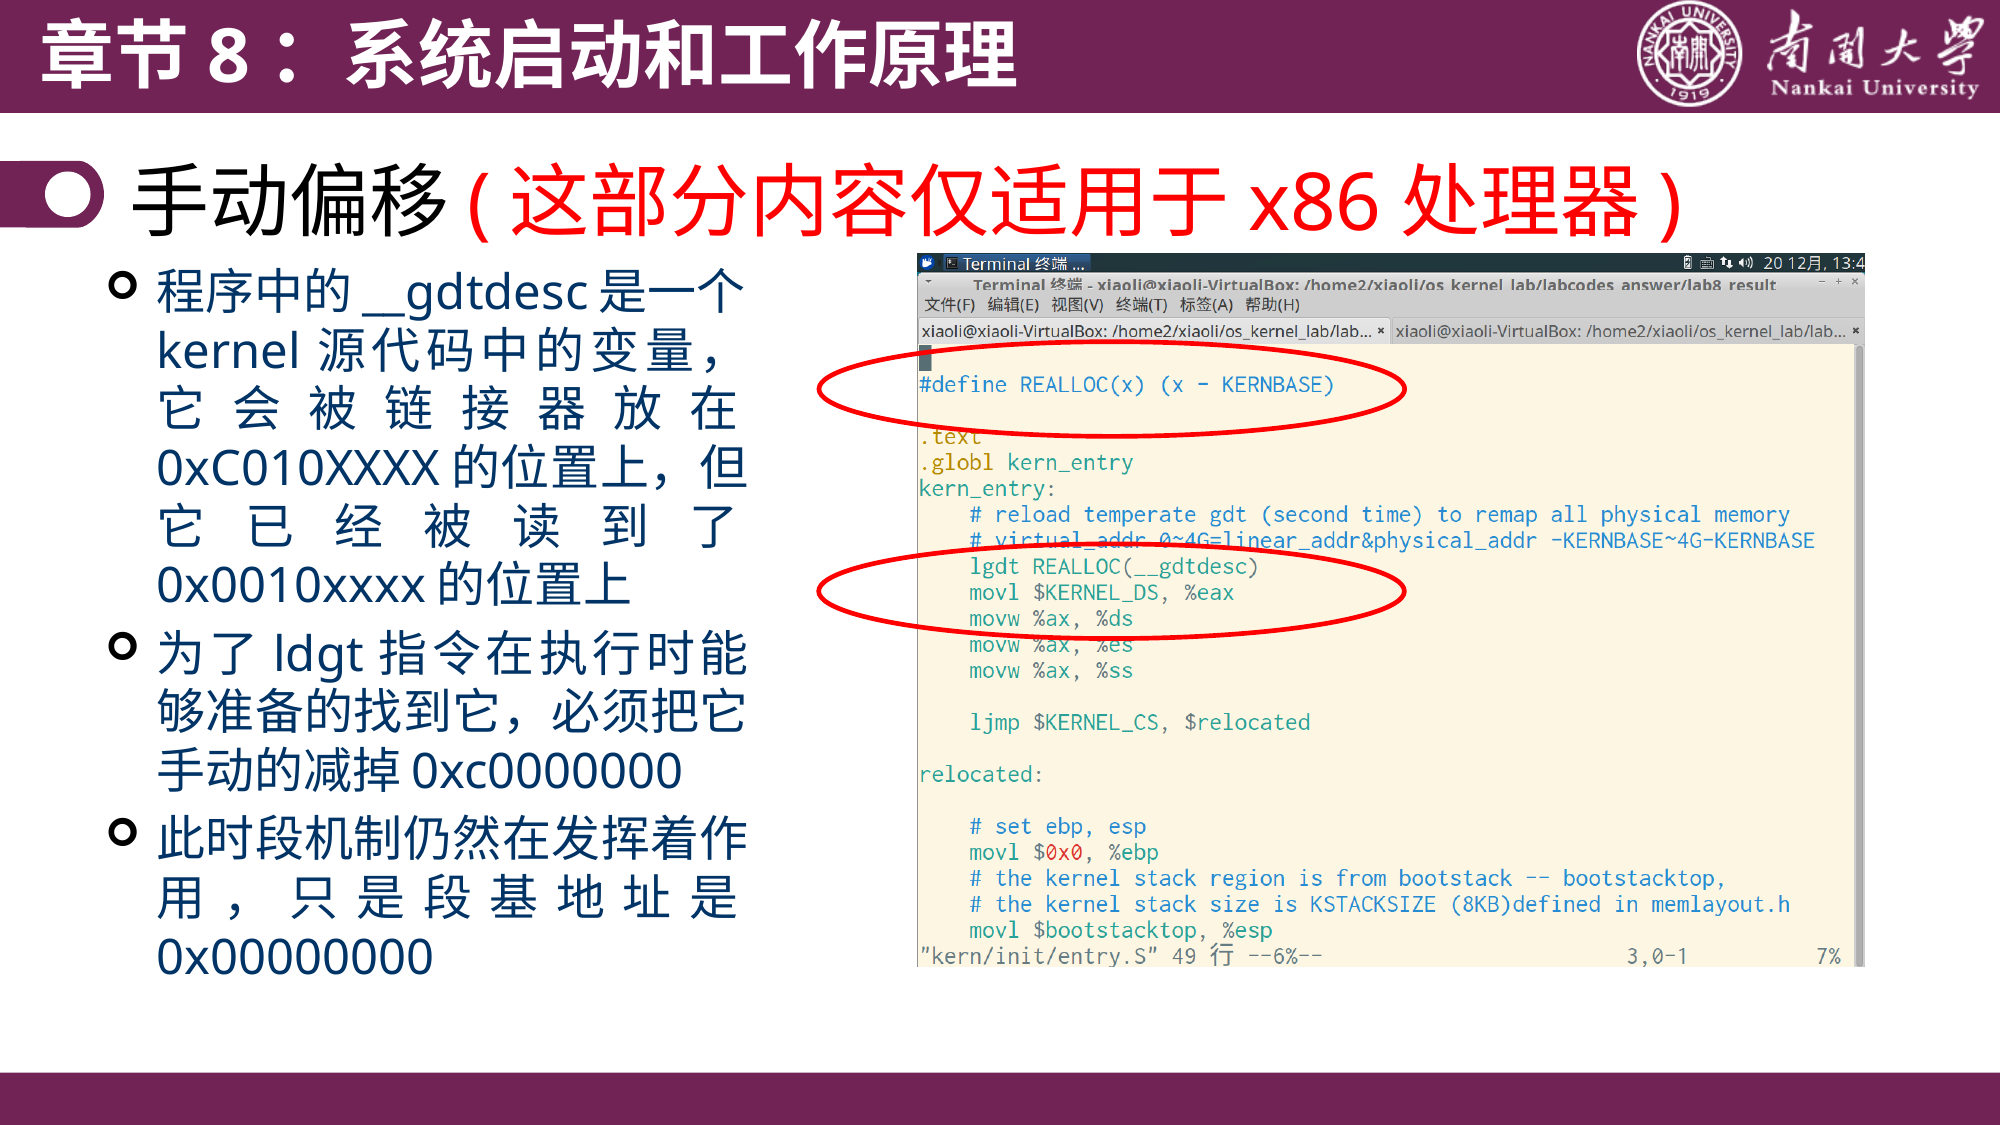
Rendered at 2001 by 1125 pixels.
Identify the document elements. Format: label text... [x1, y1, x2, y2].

picture [1637, 0, 2001, 110]
title 手动偏移(这部分内容仅适用于x86处理器) [114, 143, 1886, 255]
text_box [816, 554, 911, 628]
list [916, 252, 1865, 968]
text_box [816, 352, 911, 426]
text_box 程序中的__gdtdesc是一个kernel源代码中的变量，它会被链接器放在0xC010XXXX的位置上，但它已经被读到了0x0010xxxx的位置上 为了ldgt指令在执行时能够准备的找到它，必须把它手动的减掉0xc0000000 此时段机制仍然在发挥着作用，只是段基地址是0x00000000 [90, 253, 764, 1005]
